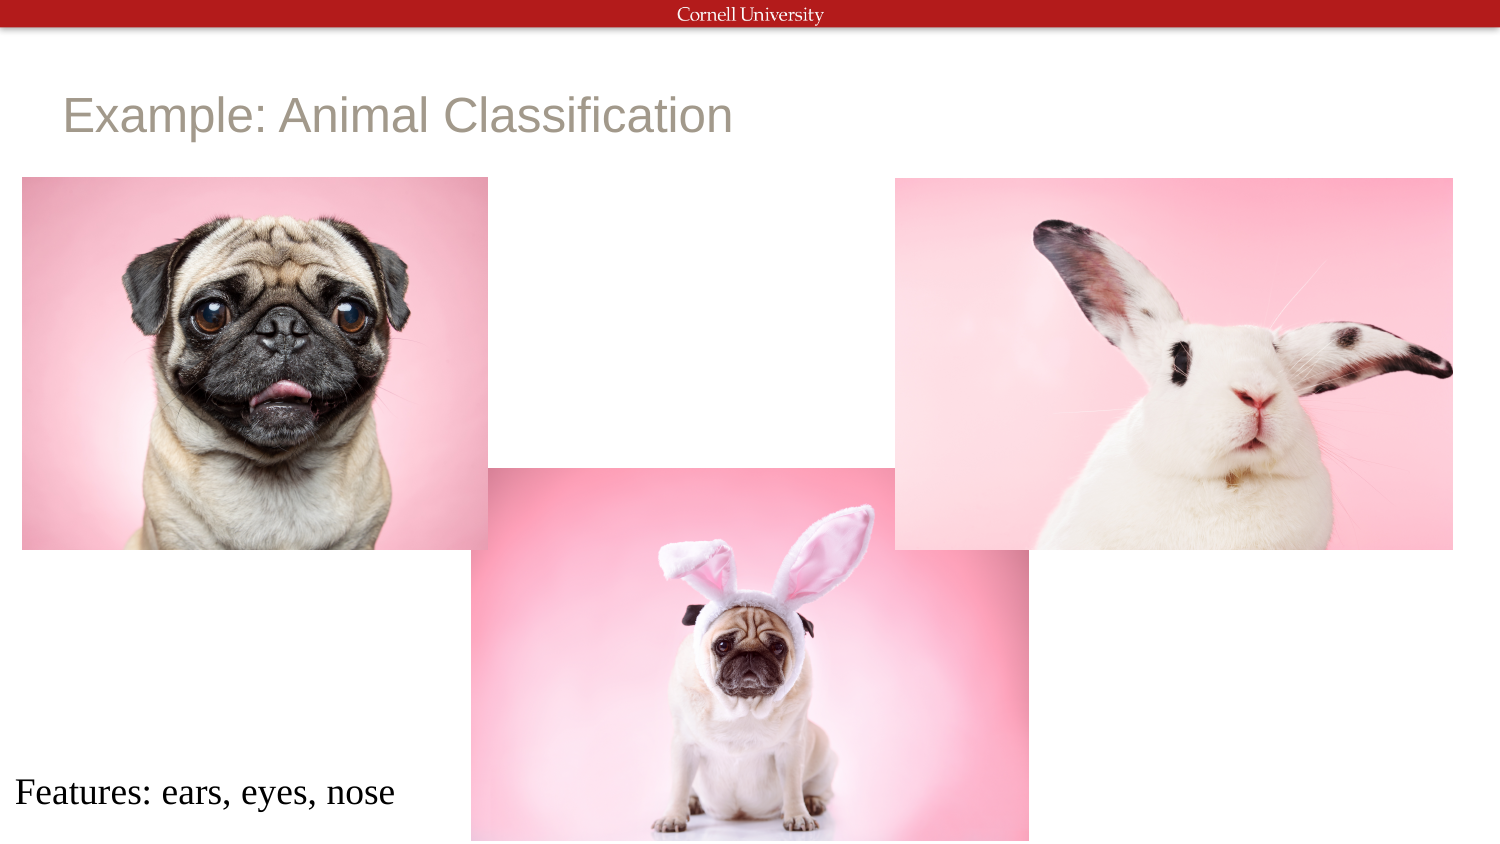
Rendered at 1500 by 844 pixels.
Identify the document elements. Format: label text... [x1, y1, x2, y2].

text_box Features: ears, eyes, nose [0, 759, 425, 844]
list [471, 468, 1029, 841]
picture [895, 178, 1453, 551]
picture [22, 177, 488, 551]
picture [673, 0, 825, 43]
title Example: Animal Classification [47, 75, 1123, 150]
